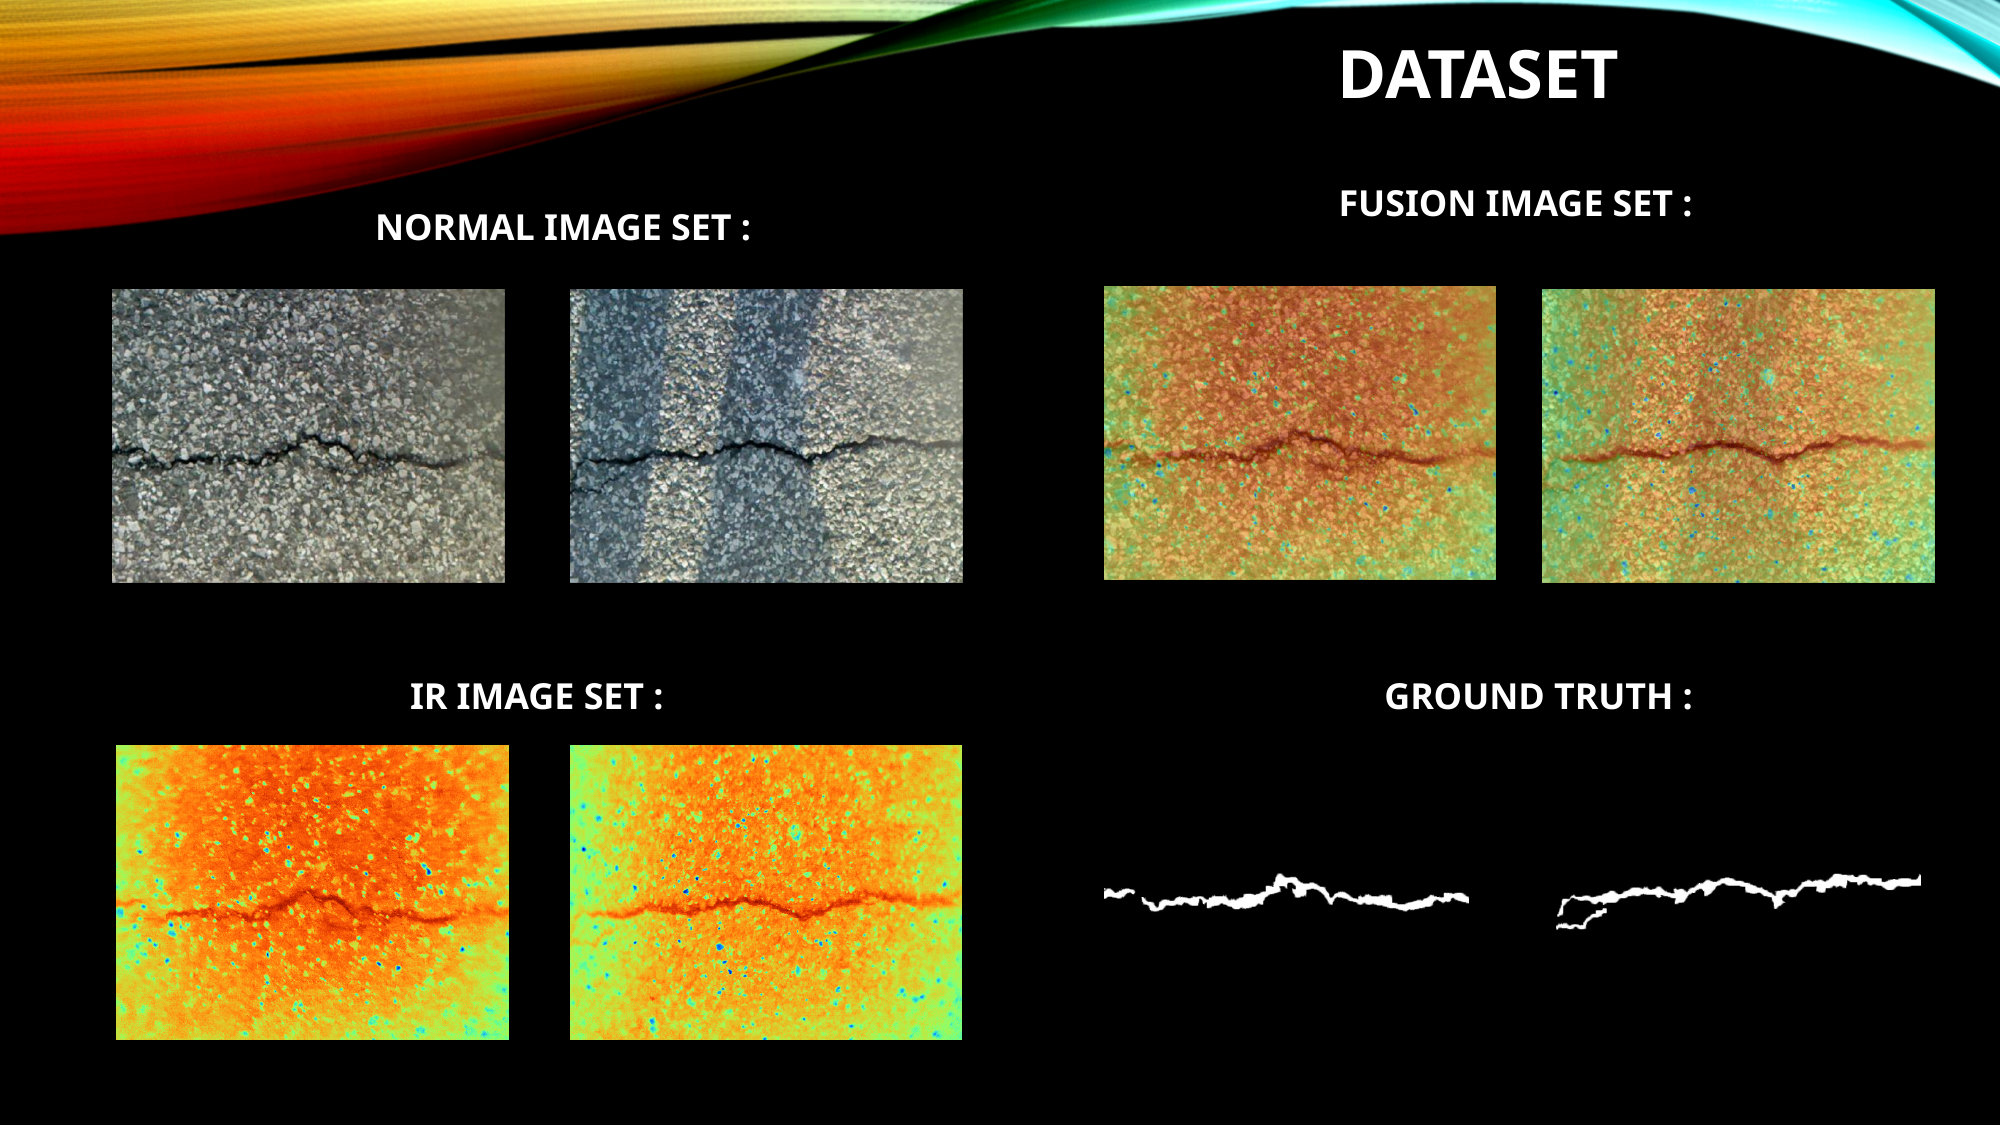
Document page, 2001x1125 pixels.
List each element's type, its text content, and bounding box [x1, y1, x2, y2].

picture [116, 745, 509, 1040]
picture [1103, 285, 1497, 580]
text_box GROUND TRUTH : [1149, 670, 1708, 725]
picture [0, 0, 2000, 237]
picture [1542, 288, 1935, 583]
text_box Normal image set : [208, 201, 767, 256]
picture [570, 745, 963, 1040]
text_box FUSION image set : [1149, 177, 1708, 232]
picture [570, 288, 963, 583]
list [112, 288, 505, 583]
picture [1103, 741, 1469, 1016]
title DATASET [221, 33, 1635, 121]
text_box IR image set : [120, 670, 679, 725]
picture [1555, 737, 1921, 1012]
